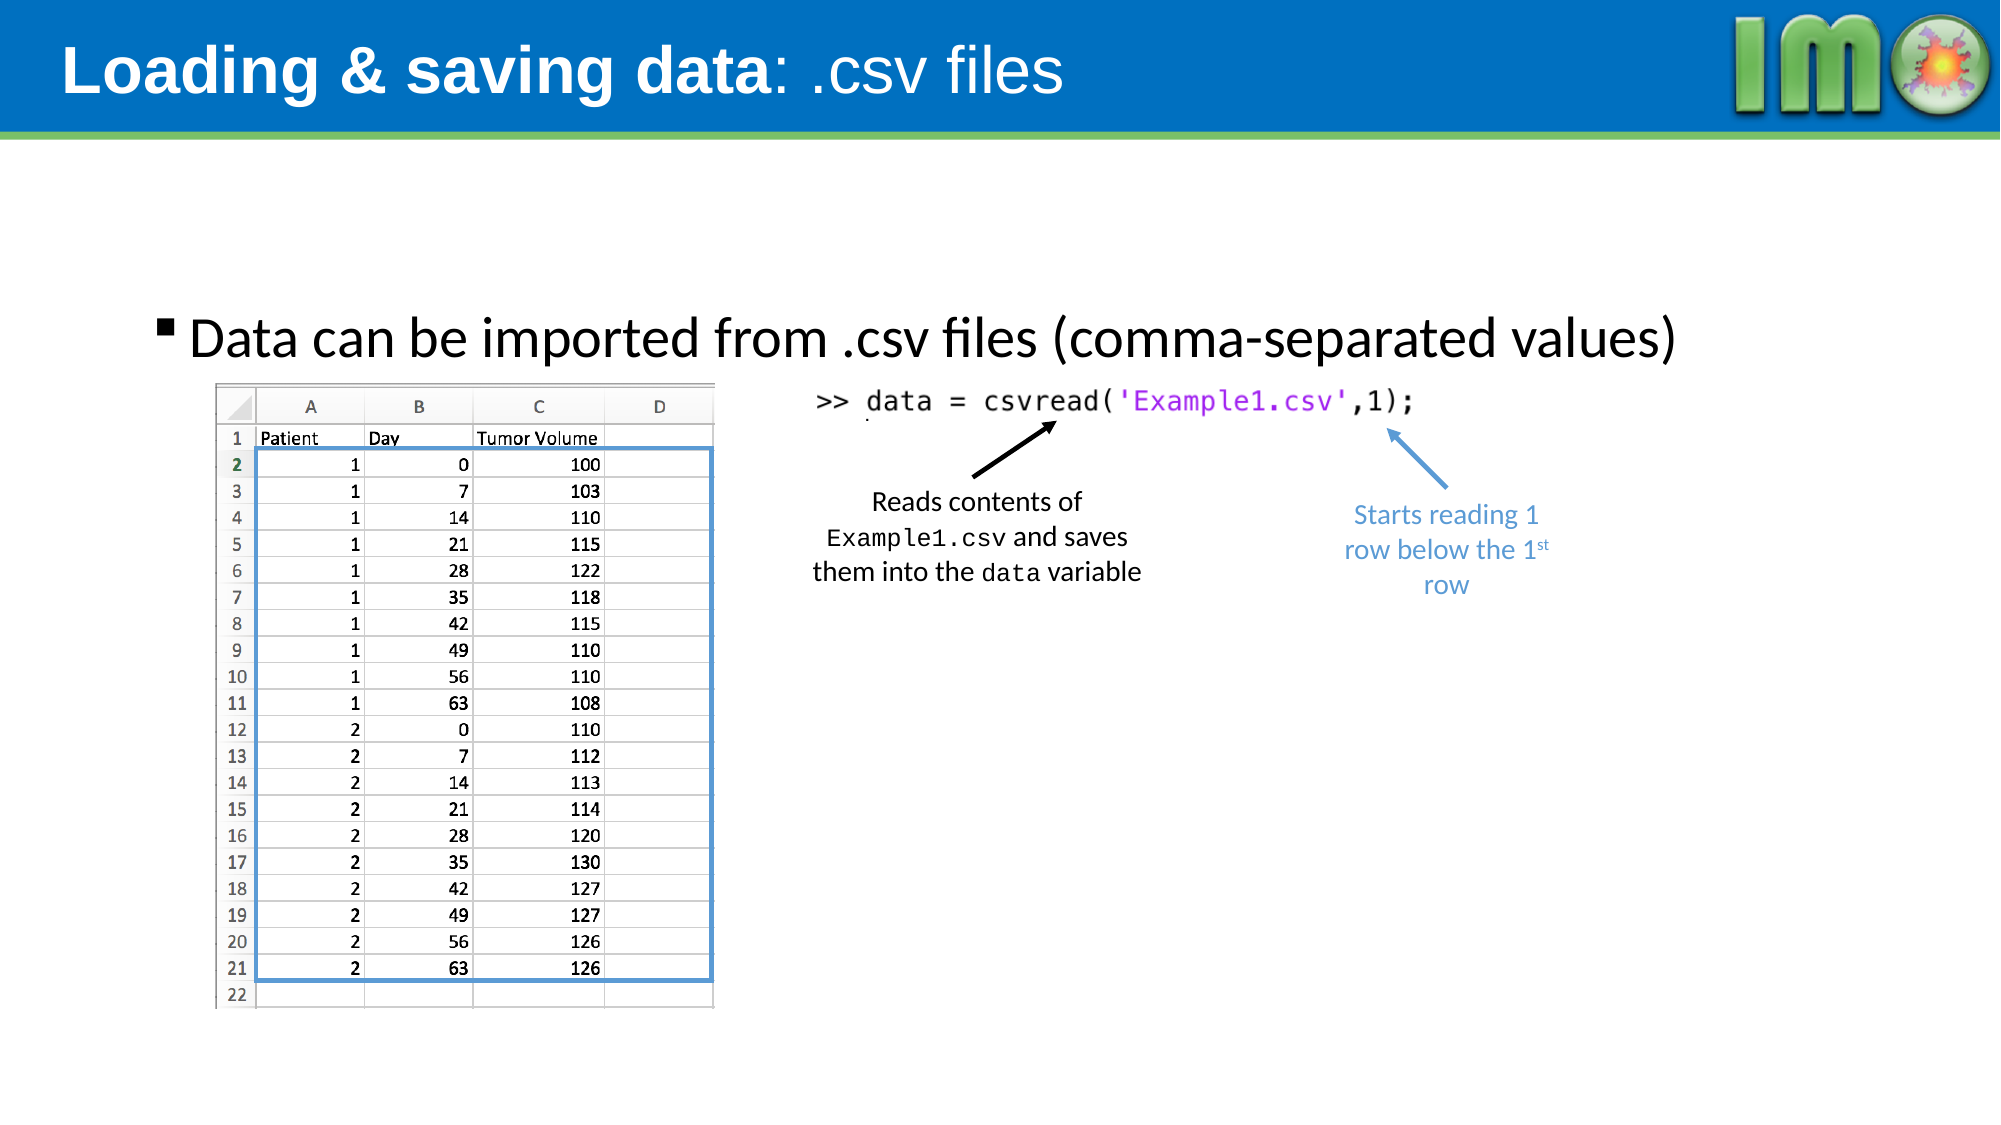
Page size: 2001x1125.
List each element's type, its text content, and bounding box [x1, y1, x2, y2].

text_box [0, 131, 2000, 140]
text_box Loading & saving data: .csv files [46, 19, 1081, 114]
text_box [1386, 427, 1447, 489]
list Data can be imported from .csv files (comma-separated values) [137, 299, 1863, 1014]
picture [215, 383, 715, 1009]
text_box Starts reading 1 row below the 1st row [1322, 488, 1572, 608]
picture [1728, 9, 2000, 125]
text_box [972, 420, 1057, 478]
text_box Reads contents of Example1.csv and saves them into the data variable [783, 475, 1171, 595]
text_box [0, 0, 2000, 131]
picture [812, 383, 1423, 421]
